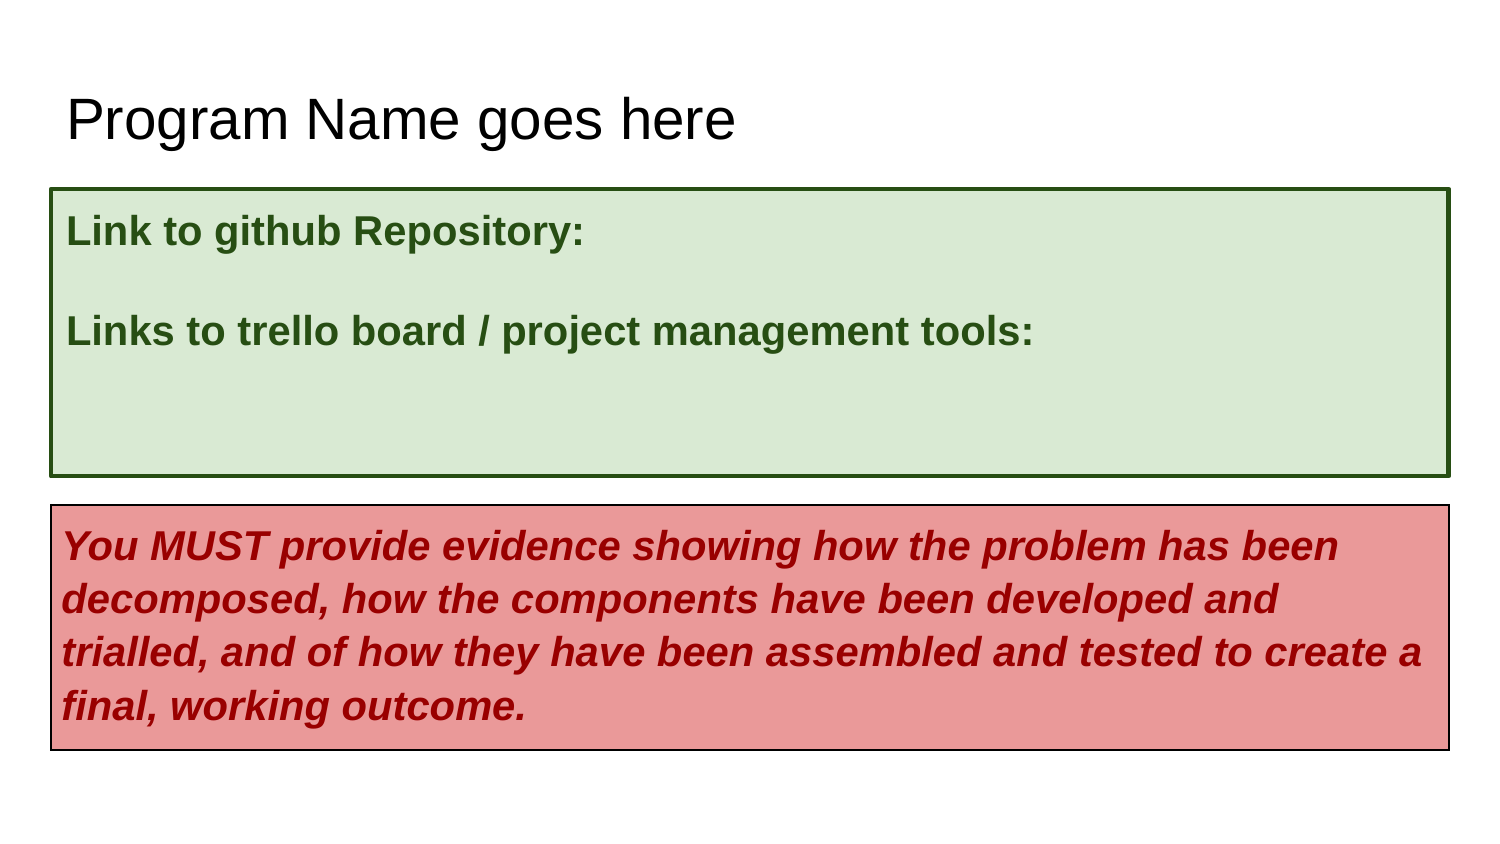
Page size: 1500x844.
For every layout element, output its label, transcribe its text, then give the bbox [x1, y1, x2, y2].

table_header You MUST provide evidence showing how the problem has been decomposed, how the components have been developed and trialled, and of how they have been assembled and tested to create a final, working outcome. [52, 506, 1448, 749]
title Program Name goes here [51, 66, 1449, 161]
list Link to github Repository: Links to trello board / project management tools: [51, 189, 1449, 477]
